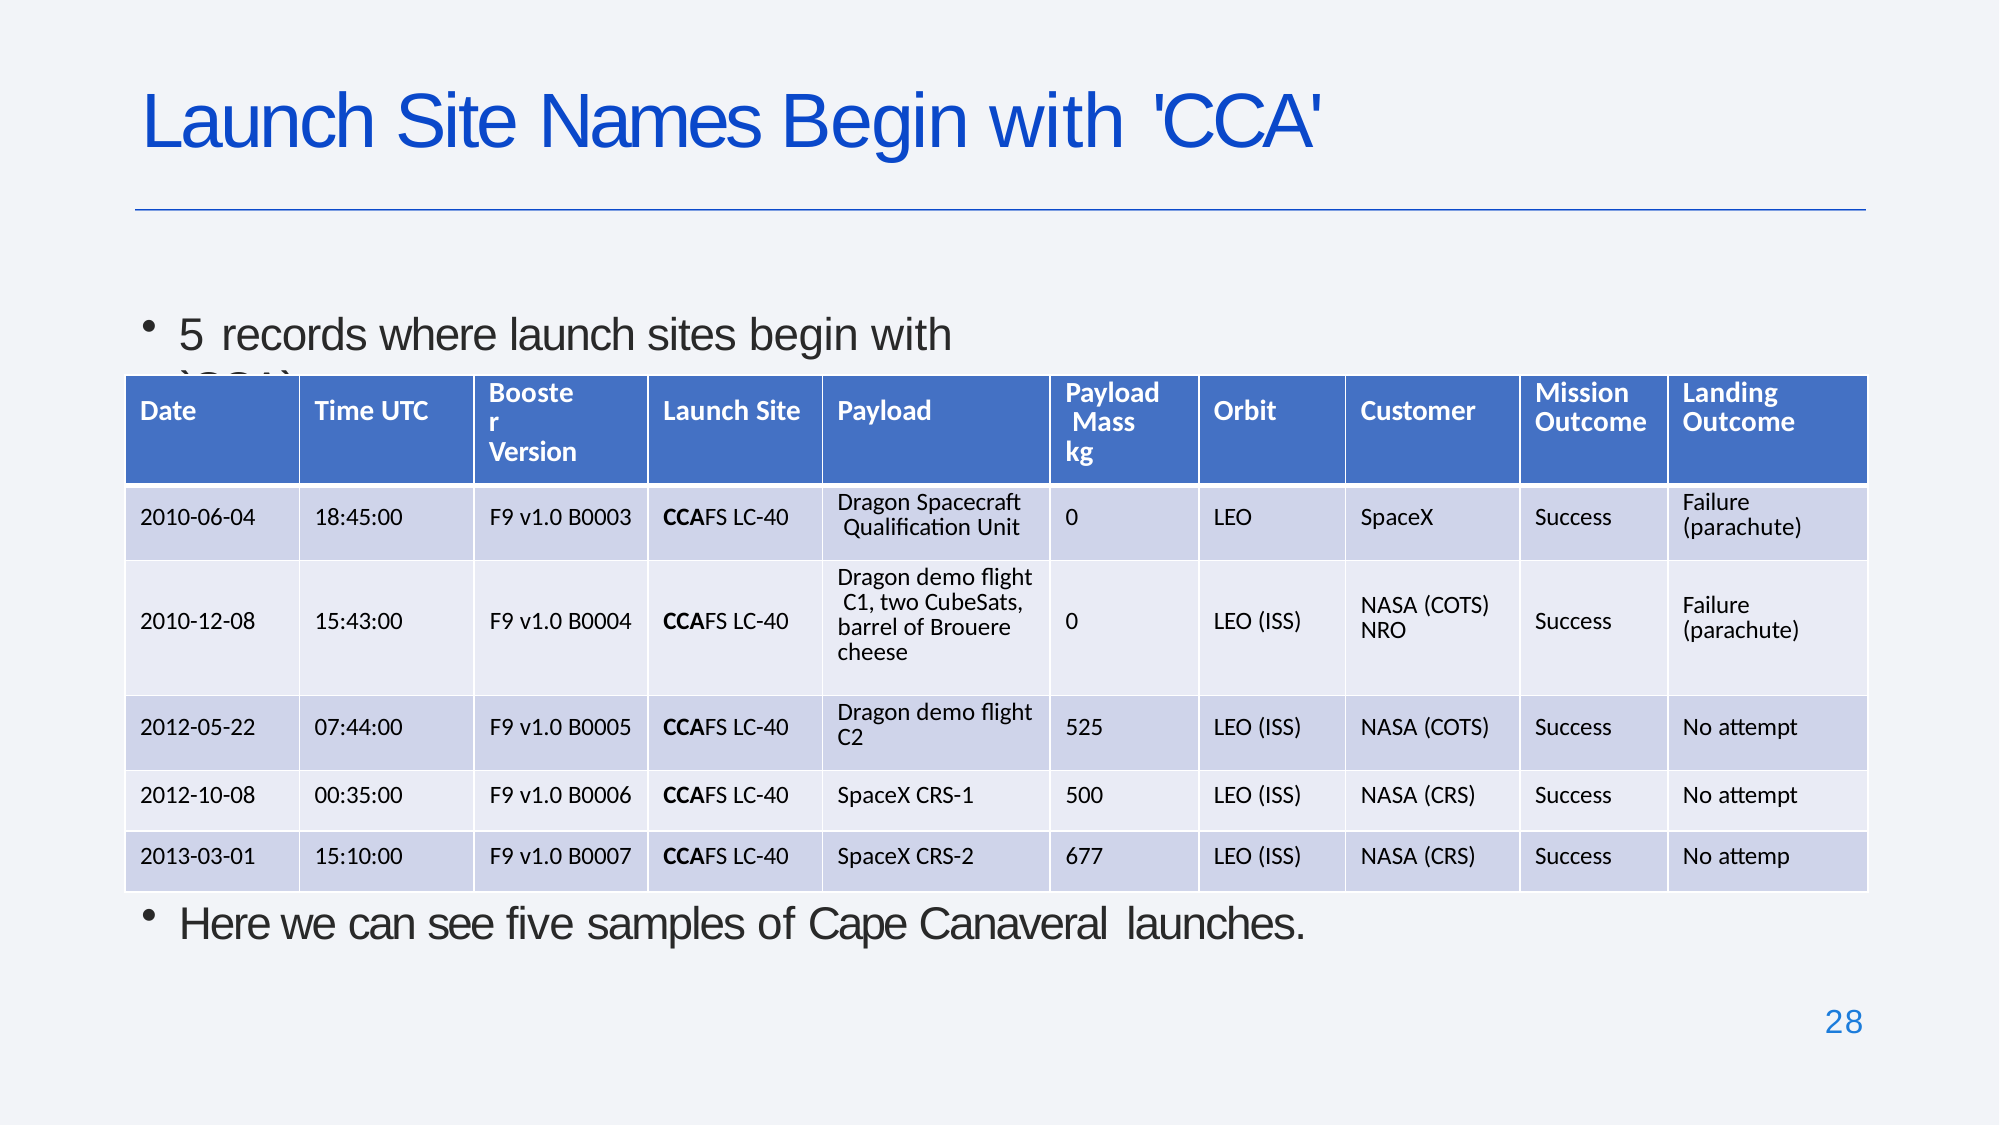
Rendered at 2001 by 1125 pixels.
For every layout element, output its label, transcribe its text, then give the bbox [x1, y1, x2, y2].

table_header Time UTC [300, 376, 473, 483]
table_cell NASA (CRS) [1346, 832, 1519, 891]
table_cell F9 v1.0 B0005 [475, 696, 647, 770]
table_header Payload Mass kg [1051, 376, 1198, 483]
table_cell NASA (COTS) [1346, 696, 1519, 770]
table_cell SpaceX [1346, 488, 1519, 560]
table_cell 00:35:00 [300, 771, 473, 830]
table_cell No attempt [1669, 696, 1867, 770]
title Launch Site Names Begin with 'CCA' [139, 68, 1331, 259]
table_header Date [126, 376, 299, 483]
table_cell 2013-03-01 [126, 832, 299, 891]
table_cell LEO (ISS) [1200, 771, 1345, 830]
table_header Launch Site [649, 376, 822, 483]
table_cell CCAFS LC-40 [649, 832, 822, 891]
table_cell 2010-06-04 [126, 488, 299, 560]
table_cell NASA (CRS) [1346, 771, 1519, 830]
table_cell CCAFS LC-40 [649, 696, 822, 770]
table_header Orbit [1200, 376, 1345, 483]
table_cell Success [1521, 561, 1667, 695]
table_cell Success [1521, 488, 1667, 560]
table_cell 18:45:00 [300, 488, 473, 560]
table_cell 15:43:00 [300, 561, 473, 695]
table_cell LEO [1200, 488, 1345, 560]
table_header Landing Outcome [1669, 376, 1867, 483]
table_cell LEO (ISS) [1200, 696, 1345, 770]
table_cell 2010-12-08 [126, 561, 299, 695]
table_header Mission Outcome [1521, 376, 1667, 483]
table_header Payload [823, 376, 1049, 483]
table_cell 15:10:00 [300, 832, 473, 891]
table_cell SpaceX CRS-2 [823, 832, 1049, 891]
table_header Customer [1346, 376, 1519, 483]
table_cell 07:44:00 [300, 696, 473, 770]
table_header Booster Version [475, 376, 647, 483]
table_cell Dragon demo flight C2 [823, 696, 1049, 770]
table_cell SpaceX CRS-1 [823, 771, 1049, 830]
table_cell LEO (ISS) [1200, 832, 1345, 891]
table_cell Success [1521, 832, 1667, 891]
table_cell F9 v1.0 B0007 [475, 832, 647, 891]
table_cell CCAFS LC-40 [649, 561, 822, 695]
table_cell F9 v1.0 B0004 [475, 561, 647, 695]
table_cell 525 [1051, 696, 1198, 770]
table_cell Success [1521, 771, 1667, 830]
picture [0, 0, 2000, 1125]
text_box 5 records where launch sites begin with `CCA`: [139, 302, 1099, 374]
table_cell NASA (COTS) NRO [1346, 561, 1519, 695]
table_cell Dragon demo flight C1, two CubeSats, barrel of Brouere cheese [823, 561, 1049, 695]
table_cell No attemp [1669, 832, 1867, 891]
table_cell CCAFS LC-40 [649, 488, 822, 560]
table_cell 2012-10-08 [126, 771, 299, 830]
table_cell 500 [1051, 771, 1198, 830]
table_cell CCAFS LC-40 [649, 771, 822, 830]
table_cell 0 [1051, 488, 1198, 560]
text_box Here we can see five samples of Cape Canaveral launches. [139, 893, 1316, 949]
table_cell Failure (parachute) [1669, 488, 1867, 560]
table_cell Dragon Spacecraft Qualification Unit [823, 488, 1049, 560]
slide_number 28 [1818, 1001, 1872, 1125]
table_cell 2012-05-22 [126, 696, 299, 770]
table_cell Success [1521, 696, 1667, 770]
table_cell F9 v1.0 B0006 [475, 771, 647, 830]
table_cell Failure (parachute) [1669, 561, 1867, 695]
table_cell LEO (ISS) [1200, 561, 1345, 695]
table_cell No attempt [1669, 771, 1867, 830]
table_cell 0 [1051, 561, 1198, 695]
table_cell F9 v1.0 B0003 [475, 488, 647, 560]
table_cell 677 [1051, 832, 1198, 891]
